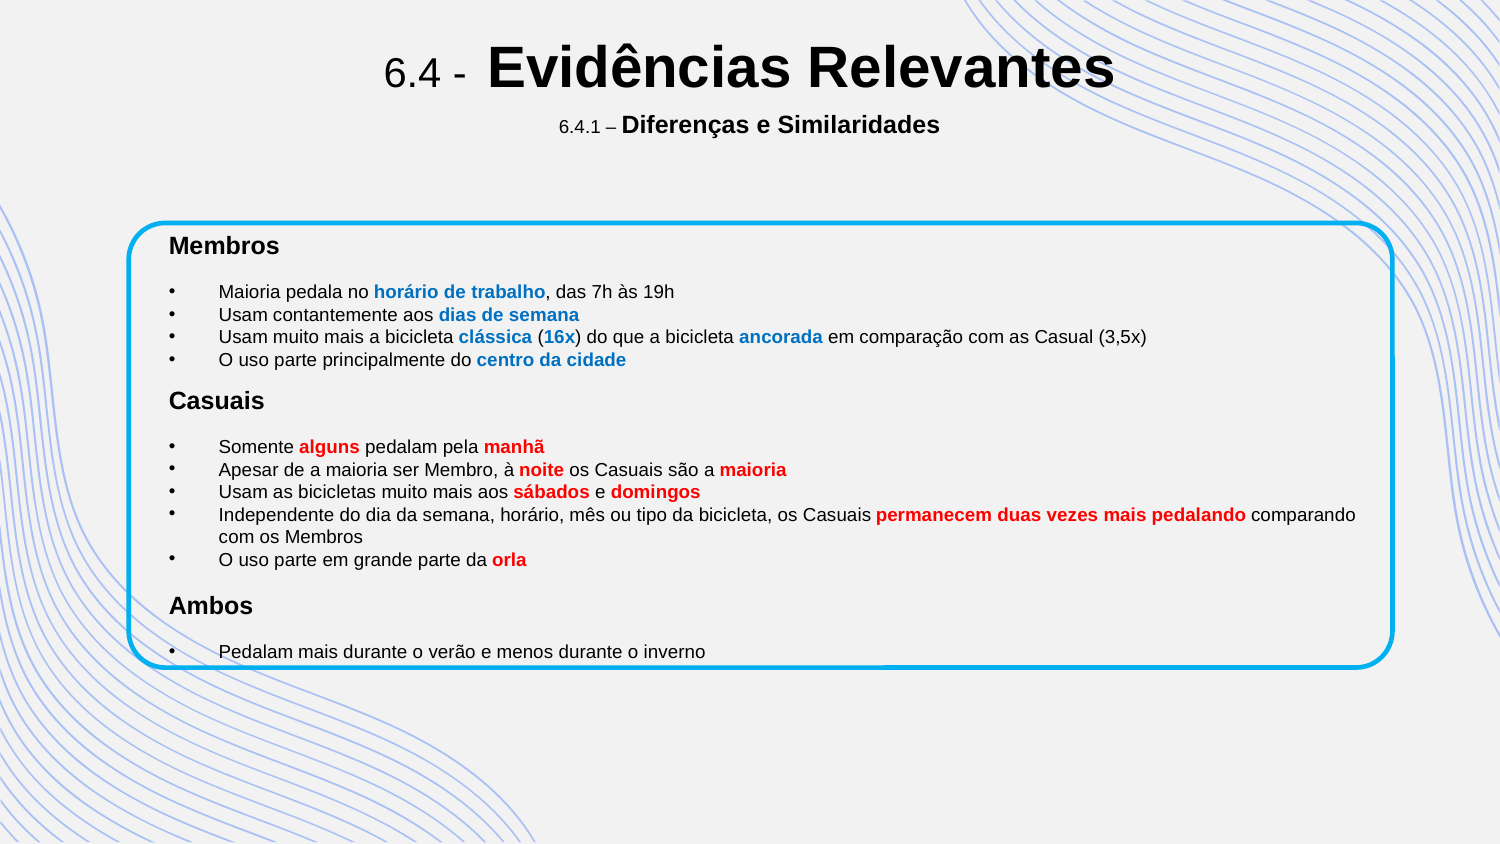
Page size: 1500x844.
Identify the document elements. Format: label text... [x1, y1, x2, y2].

text_box 6.4.1 – Diferenças e Similaridades [0, 93, 1500, 131]
text_box Membros Maioria pedala no horário de trabalho, das 7h às 19h Usam contantemente aos dias de semana Usam muito mais a bicicleta clássica (16x) do que a bicicleta ancorada em comparação com as Casual (3,5x) O uso parte principalmente do centro da cidade Casuais Somente alguns pedalam pela manhã Apesar de a maioria ser Membro, à noite os Casuais são a maioria Usam as bicicletas muito mais aos sábados e domingos Independente do dia da semana, horário, mês ou tipo da bicicleta, os Casuais permanecem duas vezes mais pedalando comparando com os Membros O uso parte em grande parte da orla Ambos Pedalam mais durante o verão e menos durante o inverno [128, 214, 1393, 668]
title 6.4 - Evidências Relevantes [0, 0, 1500, 93]
